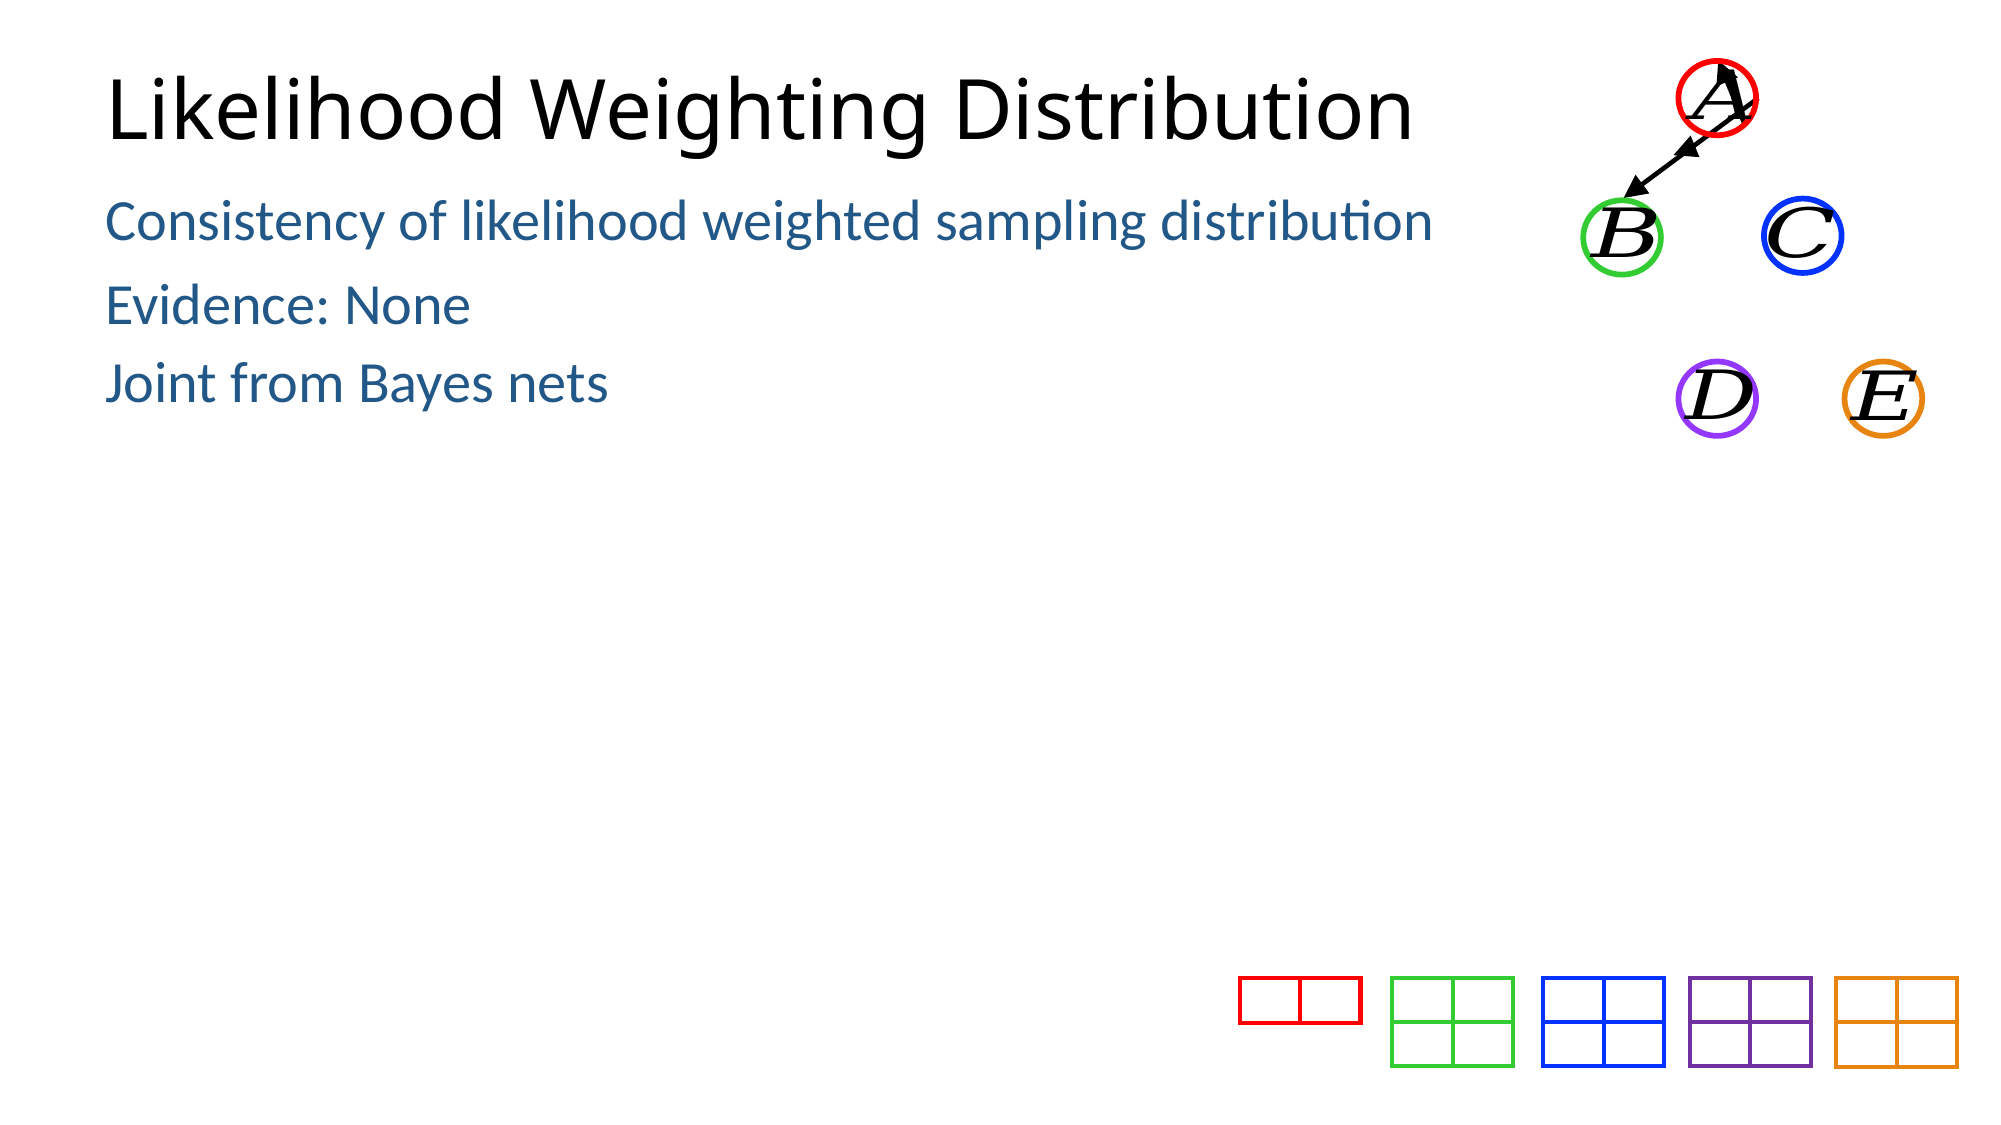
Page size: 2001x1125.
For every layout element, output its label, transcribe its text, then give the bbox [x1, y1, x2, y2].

table_cell [1899, 1024, 1955, 1065]
table_header [1606, 980, 1662, 1020]
table_header [1899, 980, 1955, 1020]
table_cell [1606, 1024, 1662, 1064]
table_header [1838, 980, 1895, 1020]
table_header [1302, 980, 1358, 1021]
table_cell [1752, 1024, 1809, 1064]
table_header [1394, 980, 1451, 1020]
title Likelihood Weighting Distribution [90, 60, 1583, 164]
table_header [1752, 980, 1809, 1020]
table_cell [1455, 1024, 1511, 1064]
table_cell [1394, 1024, 1451, 1064]
table_header [1242, 980, 1298, 1021]
table_cell [1838, 1024, 1895, 1065]
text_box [1583, 60, 1924, 437]
table_cell [1692, 1024, 1748, 1064]
table_cell [1545, 1024, 1602, 1064]
table_header [1455, 980, 1511, 1020]
table_header [1692, 980, 1748, 1020]
table_header [1545, 980, 1602, 1020]
